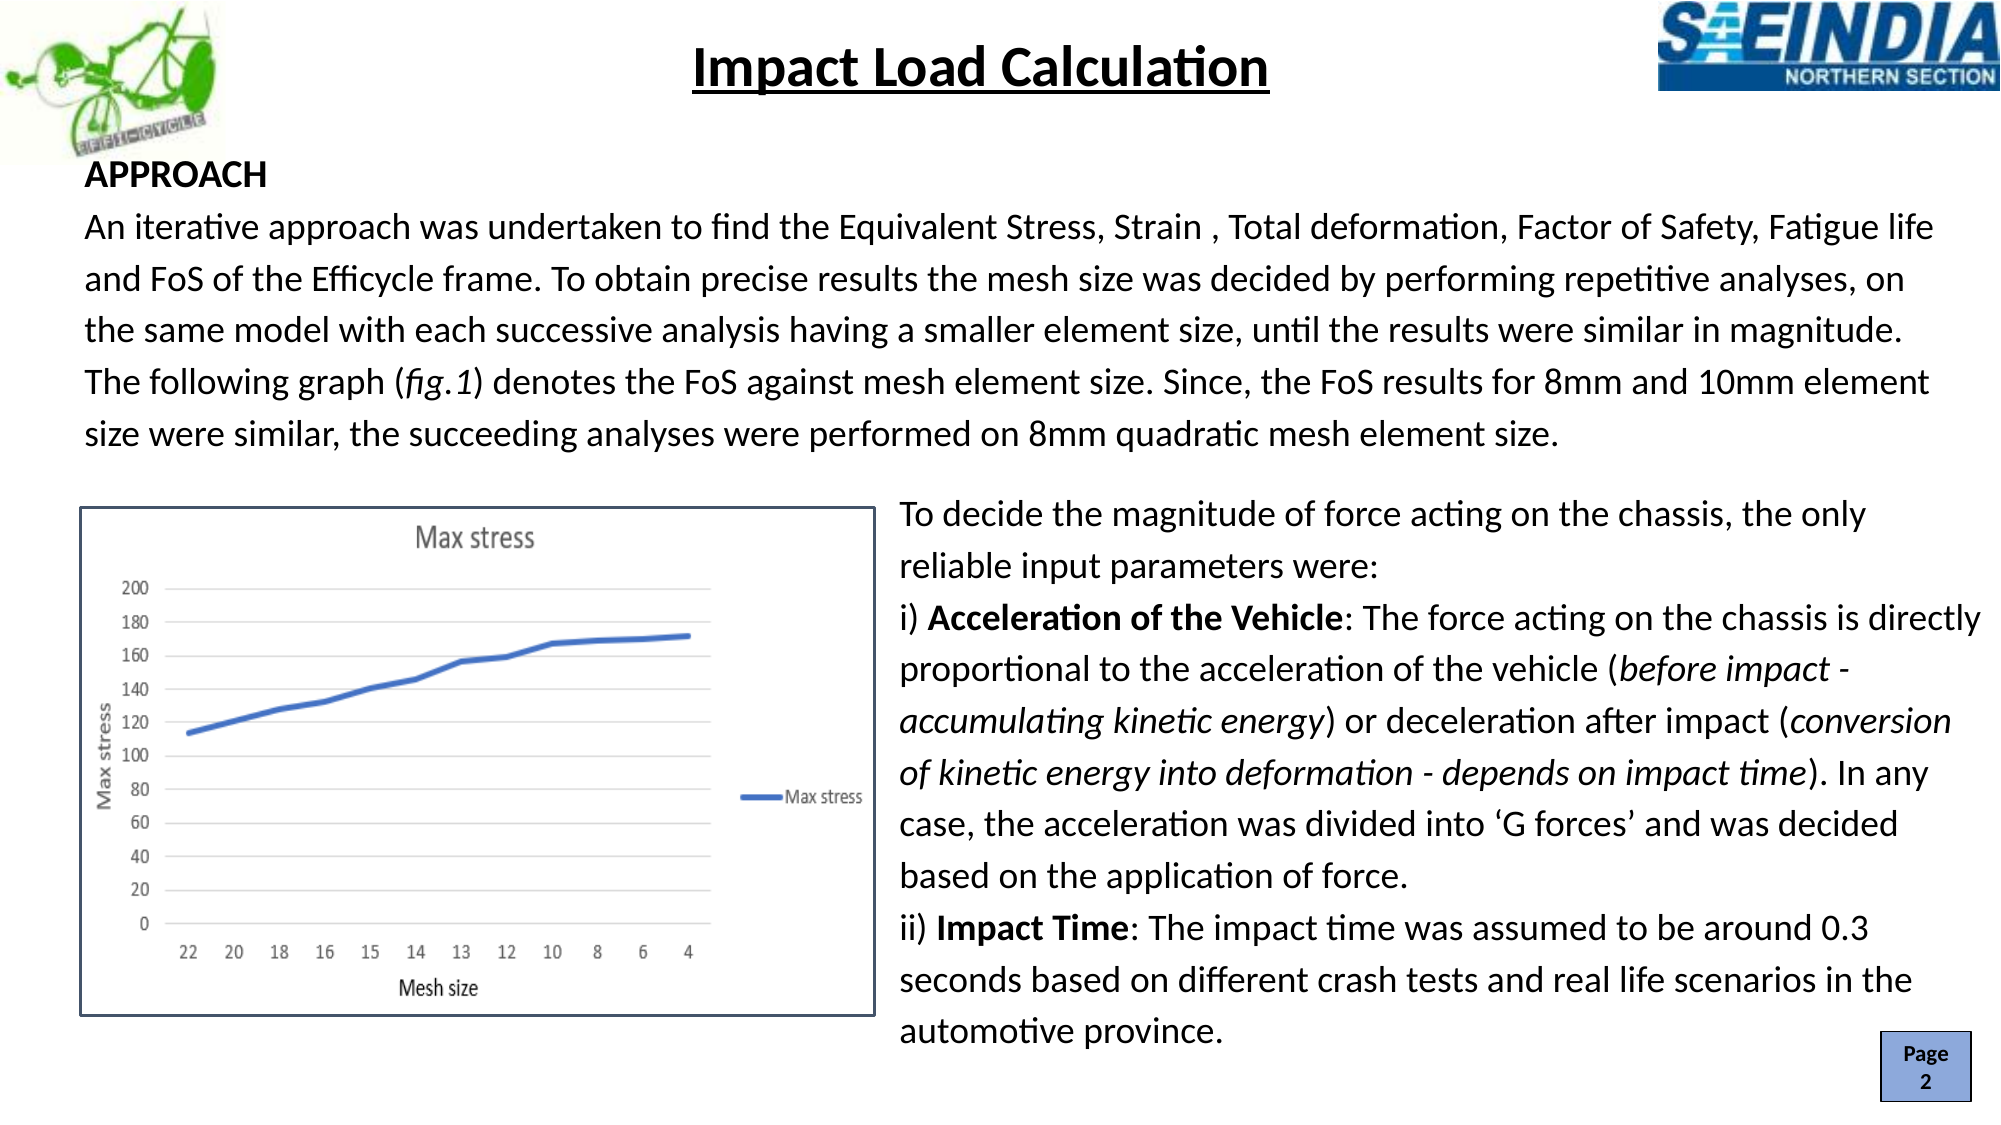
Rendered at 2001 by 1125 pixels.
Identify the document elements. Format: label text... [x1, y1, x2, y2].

text_box APPROACH An iterative approach was undertaken to find the Equivalent Stress, Strain , Total deformation, Factor of Safety, Fatigue life and FoS of the Efficycle frame. To obtain precise results the mesh size was decided by performing repetitive analyses, on the same model with each successive analysis having a smaller element size, until the results were similar in magnitude. The following graph (fig.1) denotes the FoS against mesh element size. Since, the FoS results for 8mm and 10mm element size were similar, the succeeding analyses were performed on 8mm quadratic mesh element size. [69, 133, 1958, 462]
picture [1658, 1, 2000, 91]
text_box To decide the magnitude of force acting on the chassis, the only reliable input parameters were: i) Acceleration of the Vehicle: The force acting on the chassis is directly proportional to the acceleration of the vehicle (before impact - accumulating kinetic energy) or deceleration after impact (conversion of kinetic energy into deformation - depends on impact time). In any case, the acceleration was divided into ‘G forces’ and was decided based on the application of force. ii) Impact Time: The impact time was assumed to be around 0.3 seconds based on different crash tests and real life scenarios in the automotive province. [884, 467, 2000, 1107]
picture [82, 508, 873, 1015]
title Impact Load Calculation [359, 11, 1603, 124]
picture [0, 1, 226, 165]
